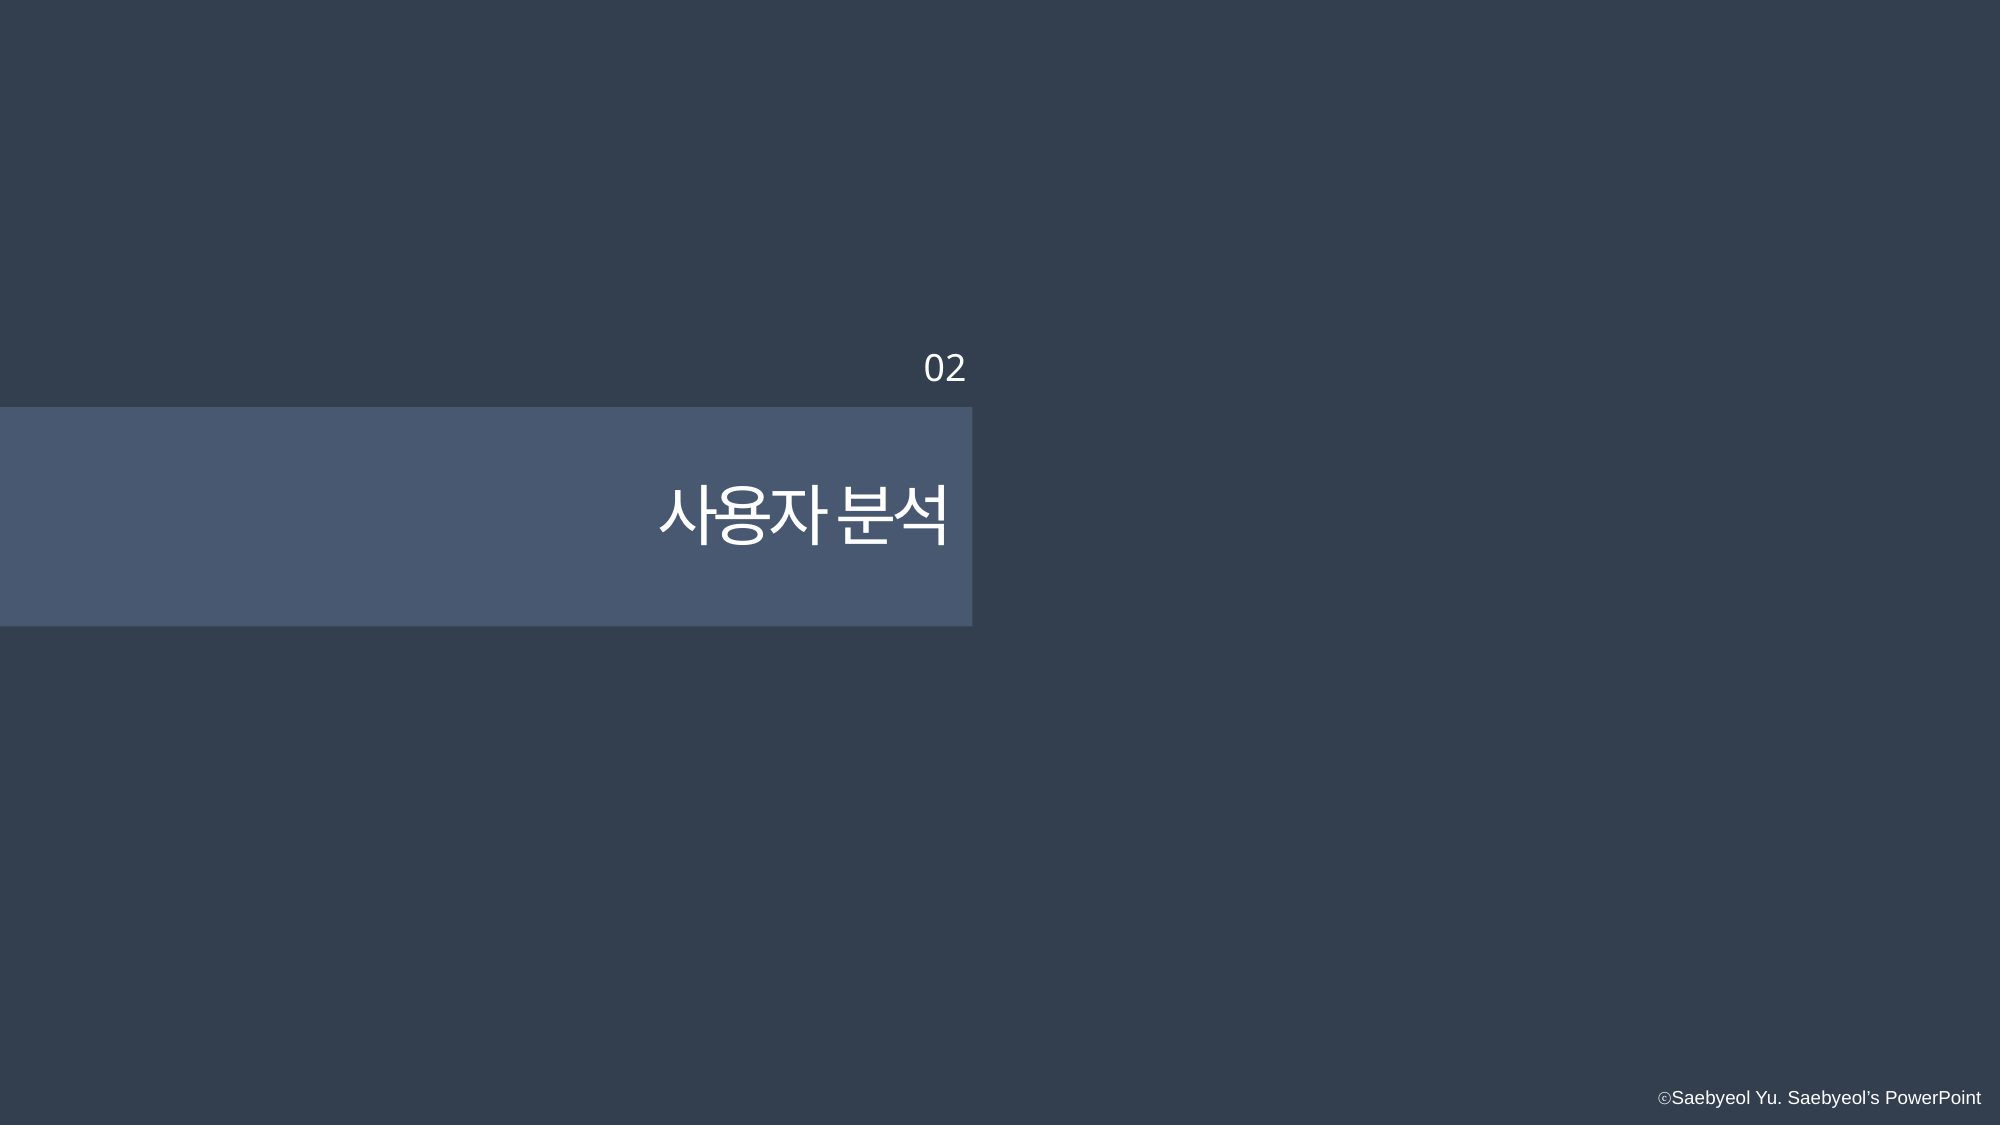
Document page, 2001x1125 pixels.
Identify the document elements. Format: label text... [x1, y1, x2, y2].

text_box 02 [908, 336, 982, 397]
text_box 사용자 분석 [642, 466, 968, 562]
text_box [0, 406, 973, 627]
